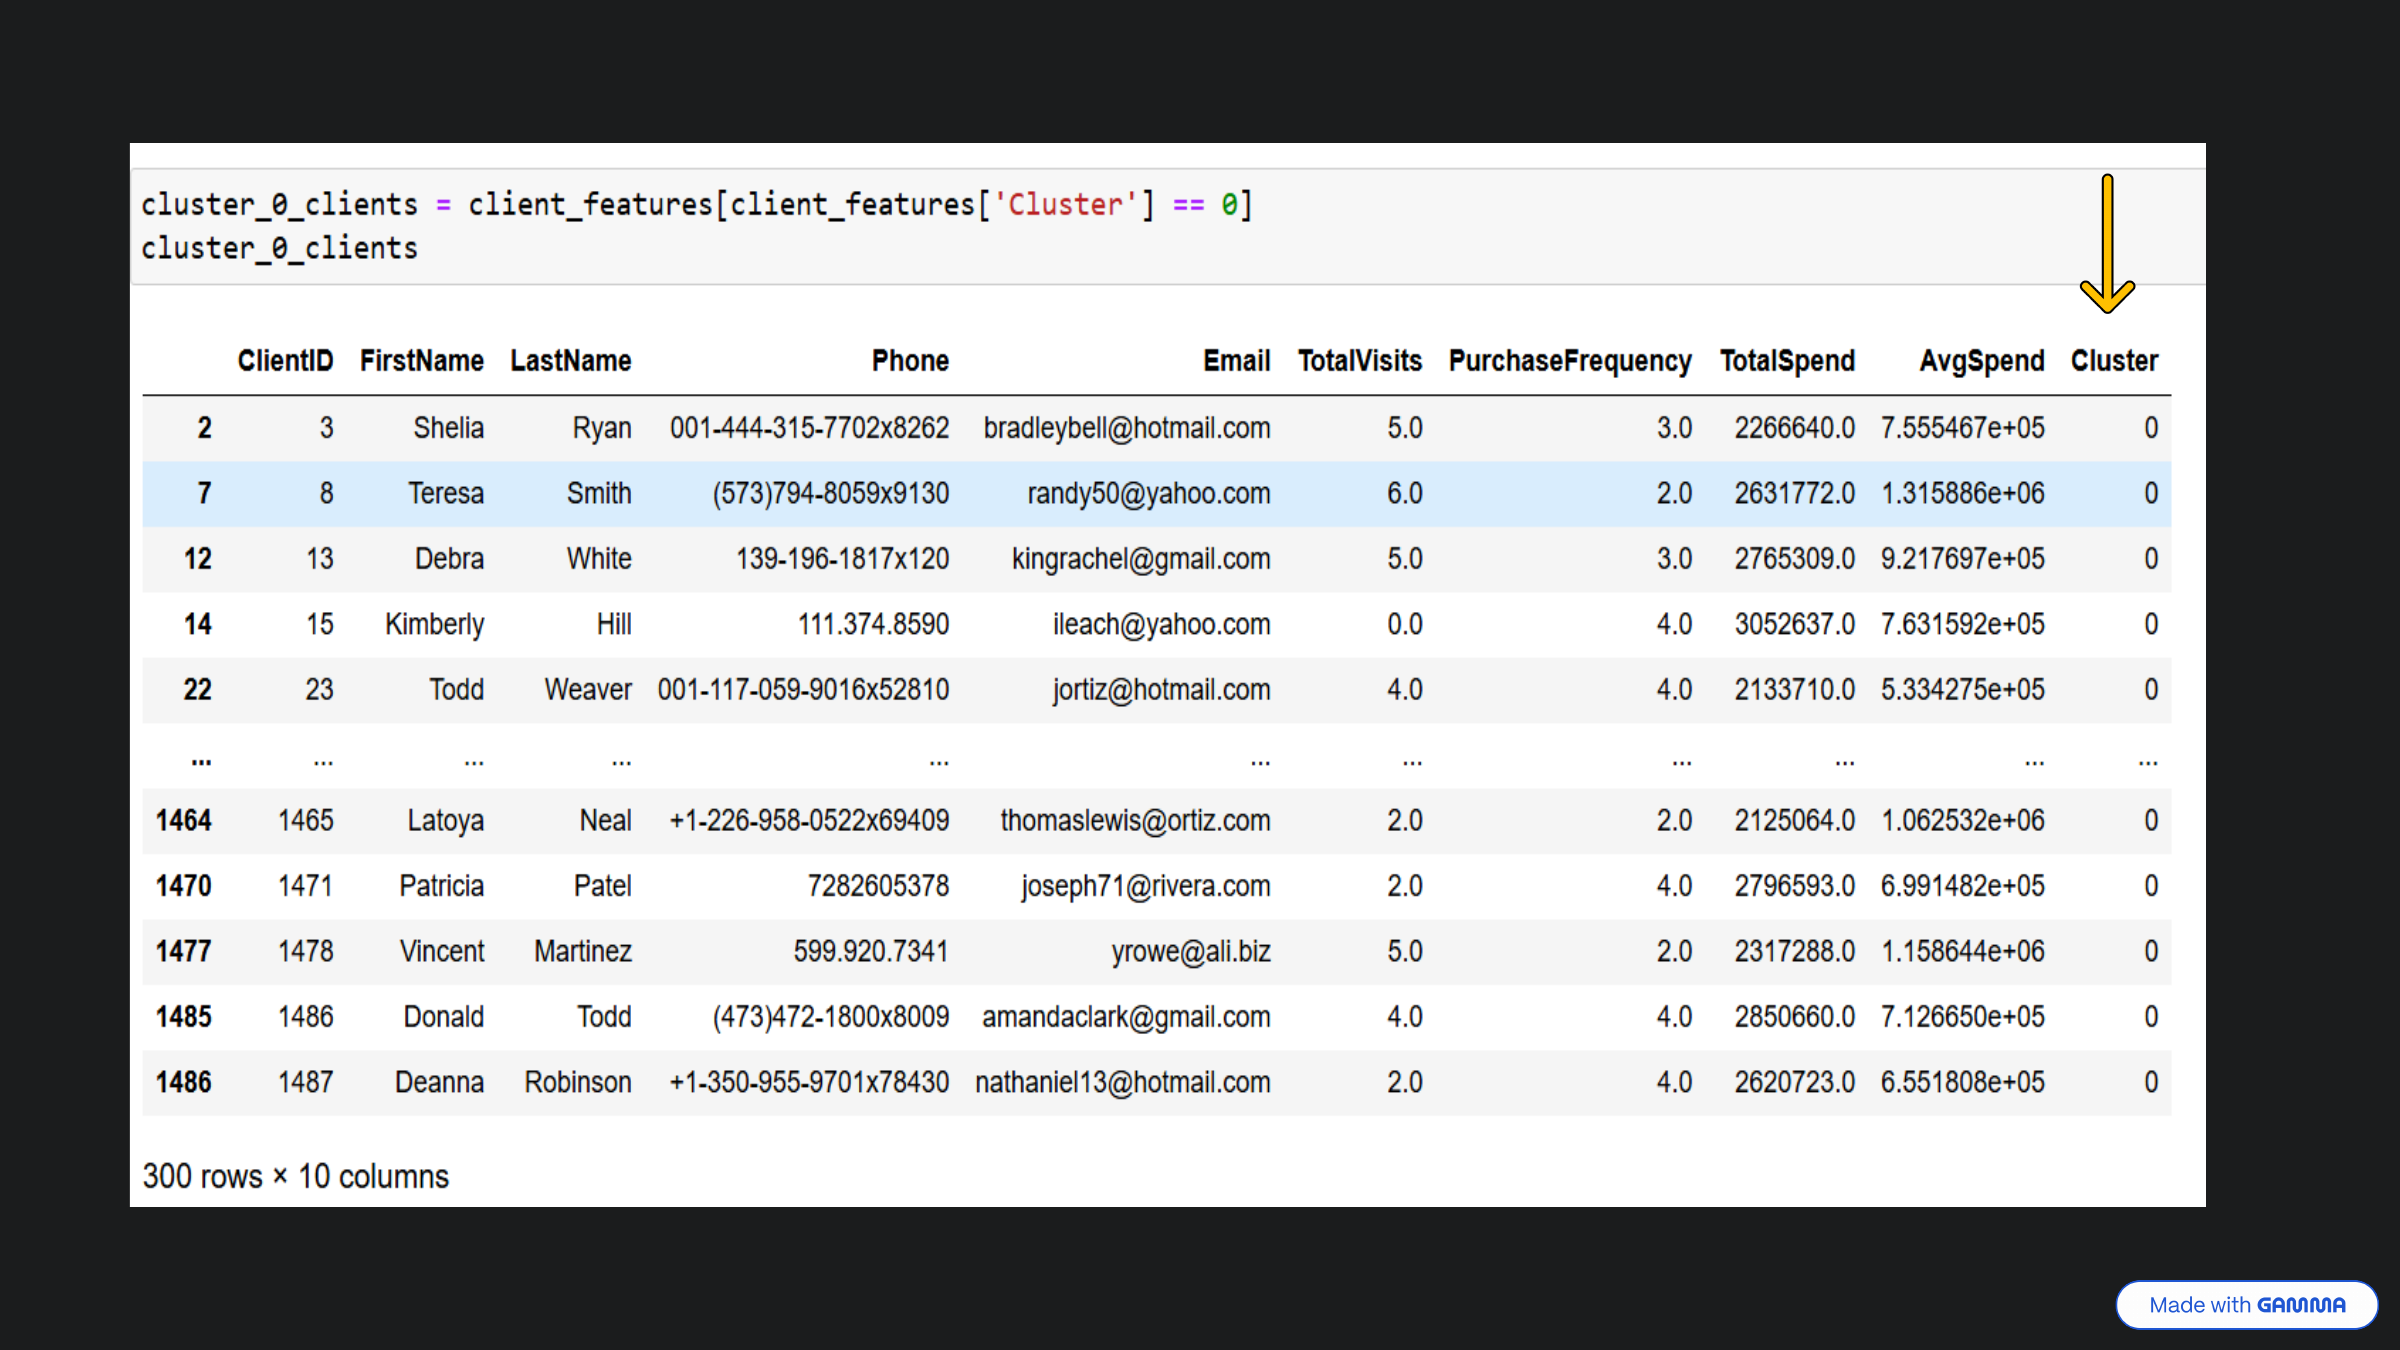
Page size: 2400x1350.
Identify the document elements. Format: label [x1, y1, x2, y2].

picture [129, 143, 2206, 1207]
picture [2106, 1271, 2389, 1339]
